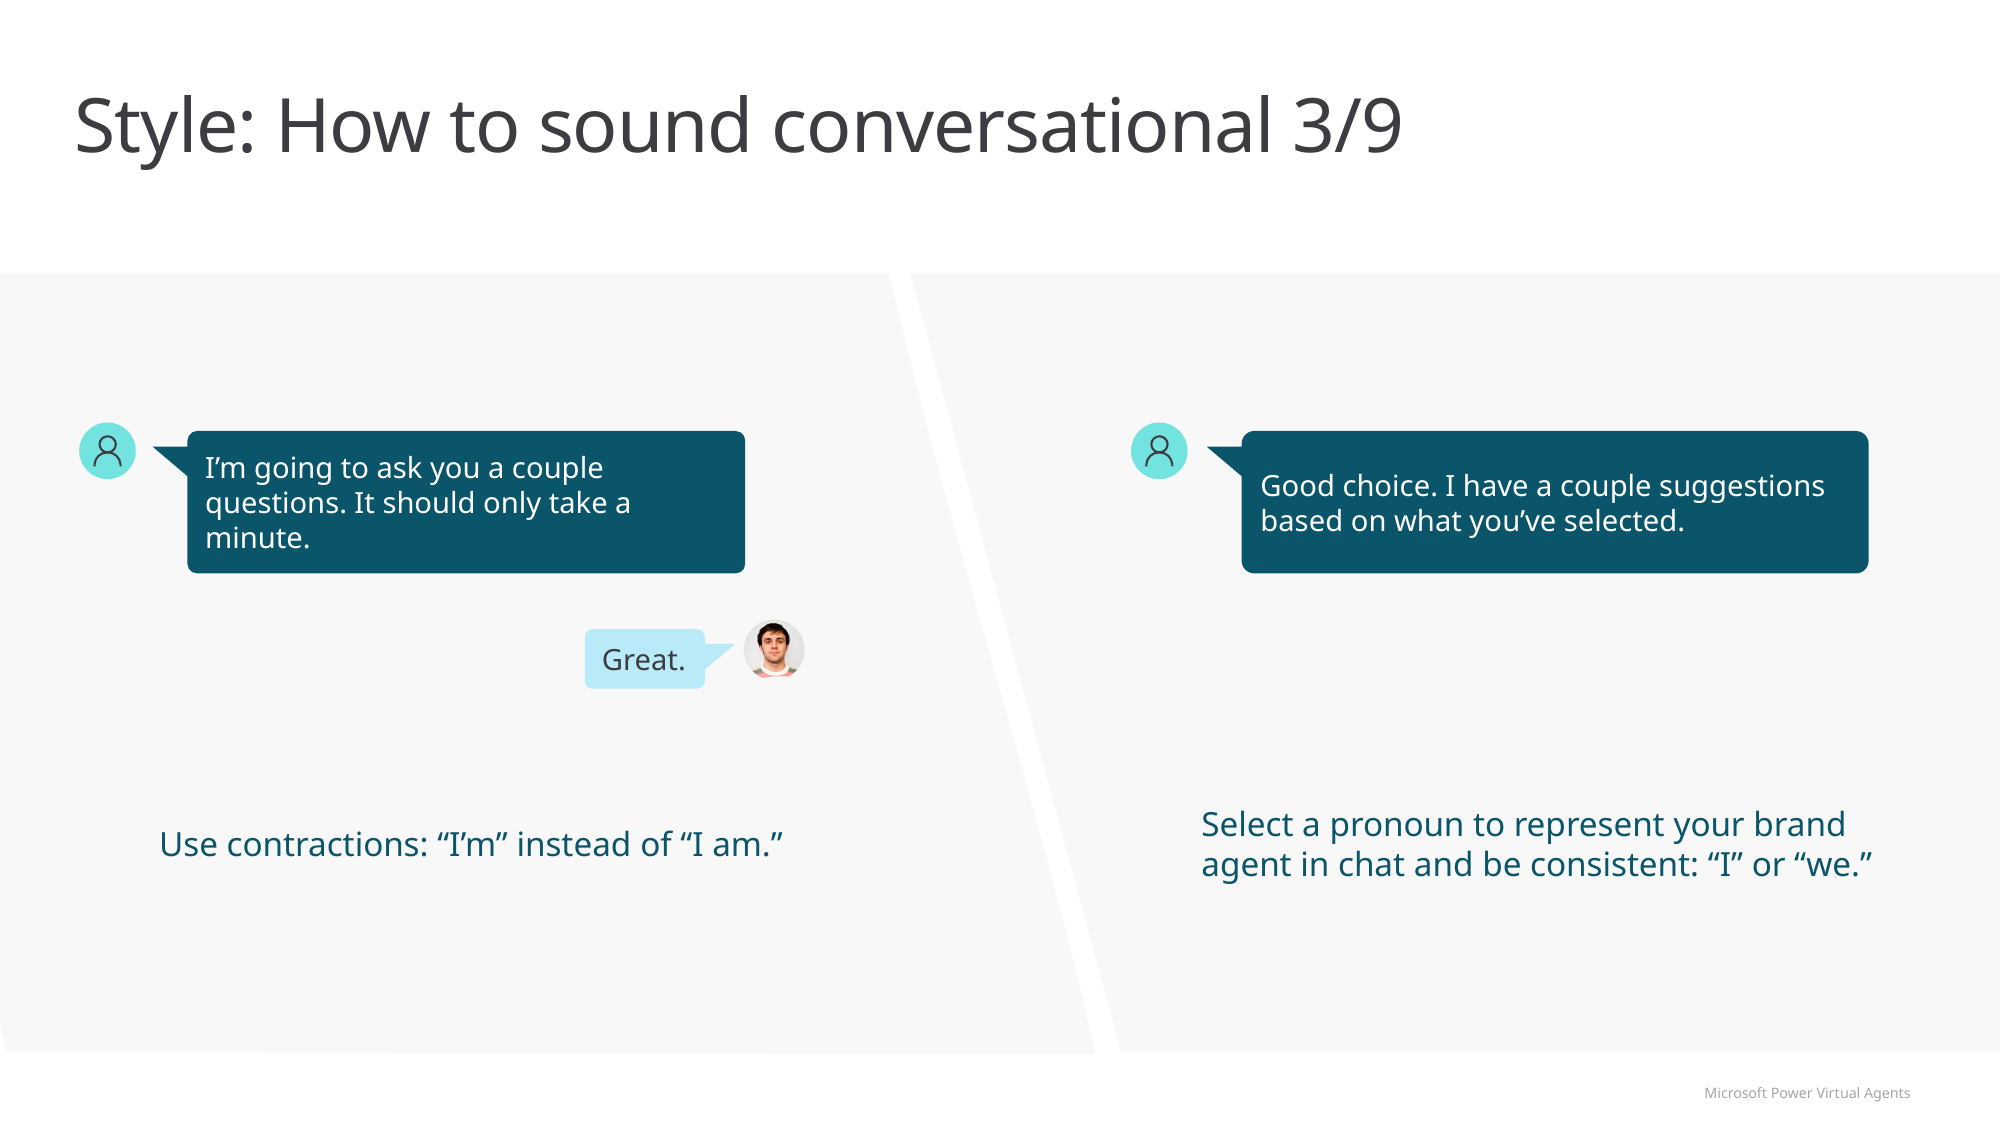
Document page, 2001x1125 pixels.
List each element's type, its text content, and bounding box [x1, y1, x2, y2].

text_box Use contractions: “I’m” instead of “I am.” [128, 798, 815, 889]
text_box [909, 272, 2000, 1053]
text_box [152, 430, 746, 574]
picture [1130, 422, 1188, 480]
picture [743, 619, 805, 681]
title Style: How to sound conversational 3/9 [74, 101, 1930, 168]
text_box [0, 272, 1097, 1055]
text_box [1206, 430, 1869, 574]
picture [78, 422, 136, 480]
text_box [584, 628, 736, 689]
text_box Select a pronoun to represent your brand agent in chat and be consistent: “I” or “we.” [1201, 798, 1930, 889]
